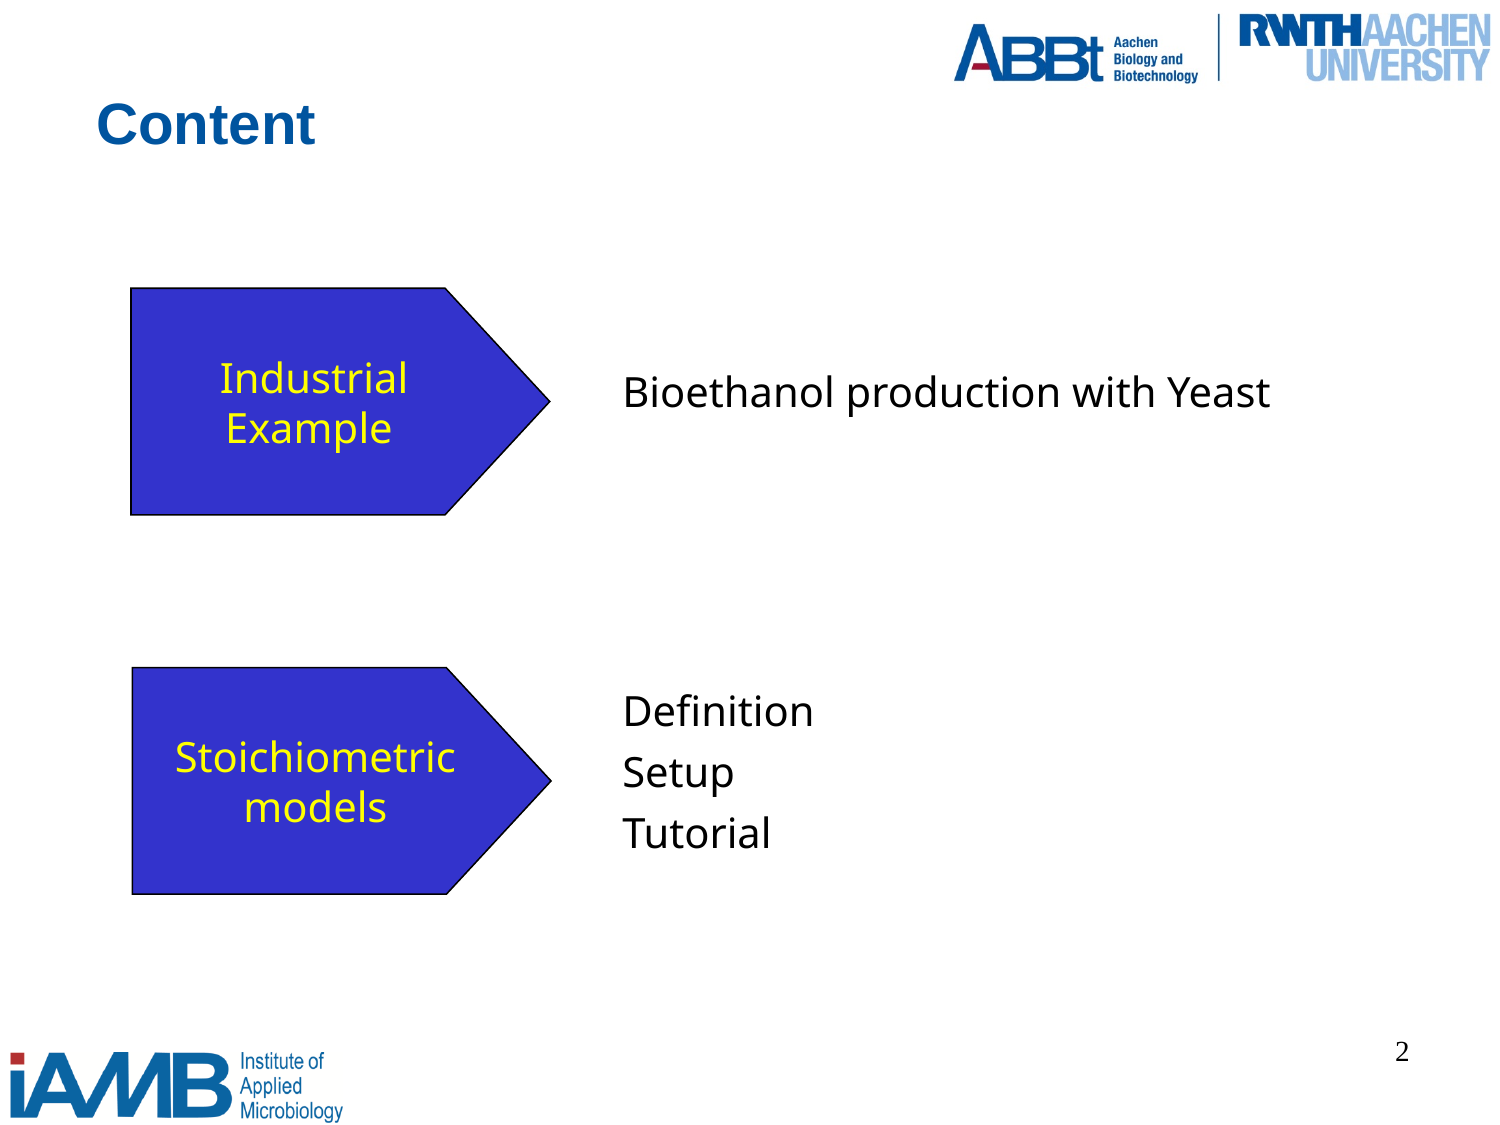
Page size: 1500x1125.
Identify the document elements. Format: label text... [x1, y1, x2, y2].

picture [950, 0, 1498, 90]
picture [10, 1052, 343, 1123]
text_box Stoichiometric models [132, 667, 552, 895]
text_box Bioethanol production with Yeast [607, 368, 1380, 423]
title Content [96, 86, 1200, 181]
text_box Definition Setup Tutorial [607, 687, 1260, 864]
text_box Industrial Example [130, 288, 550, 515]
slide_number 2 [1074, 1024, 1425, 1103]
